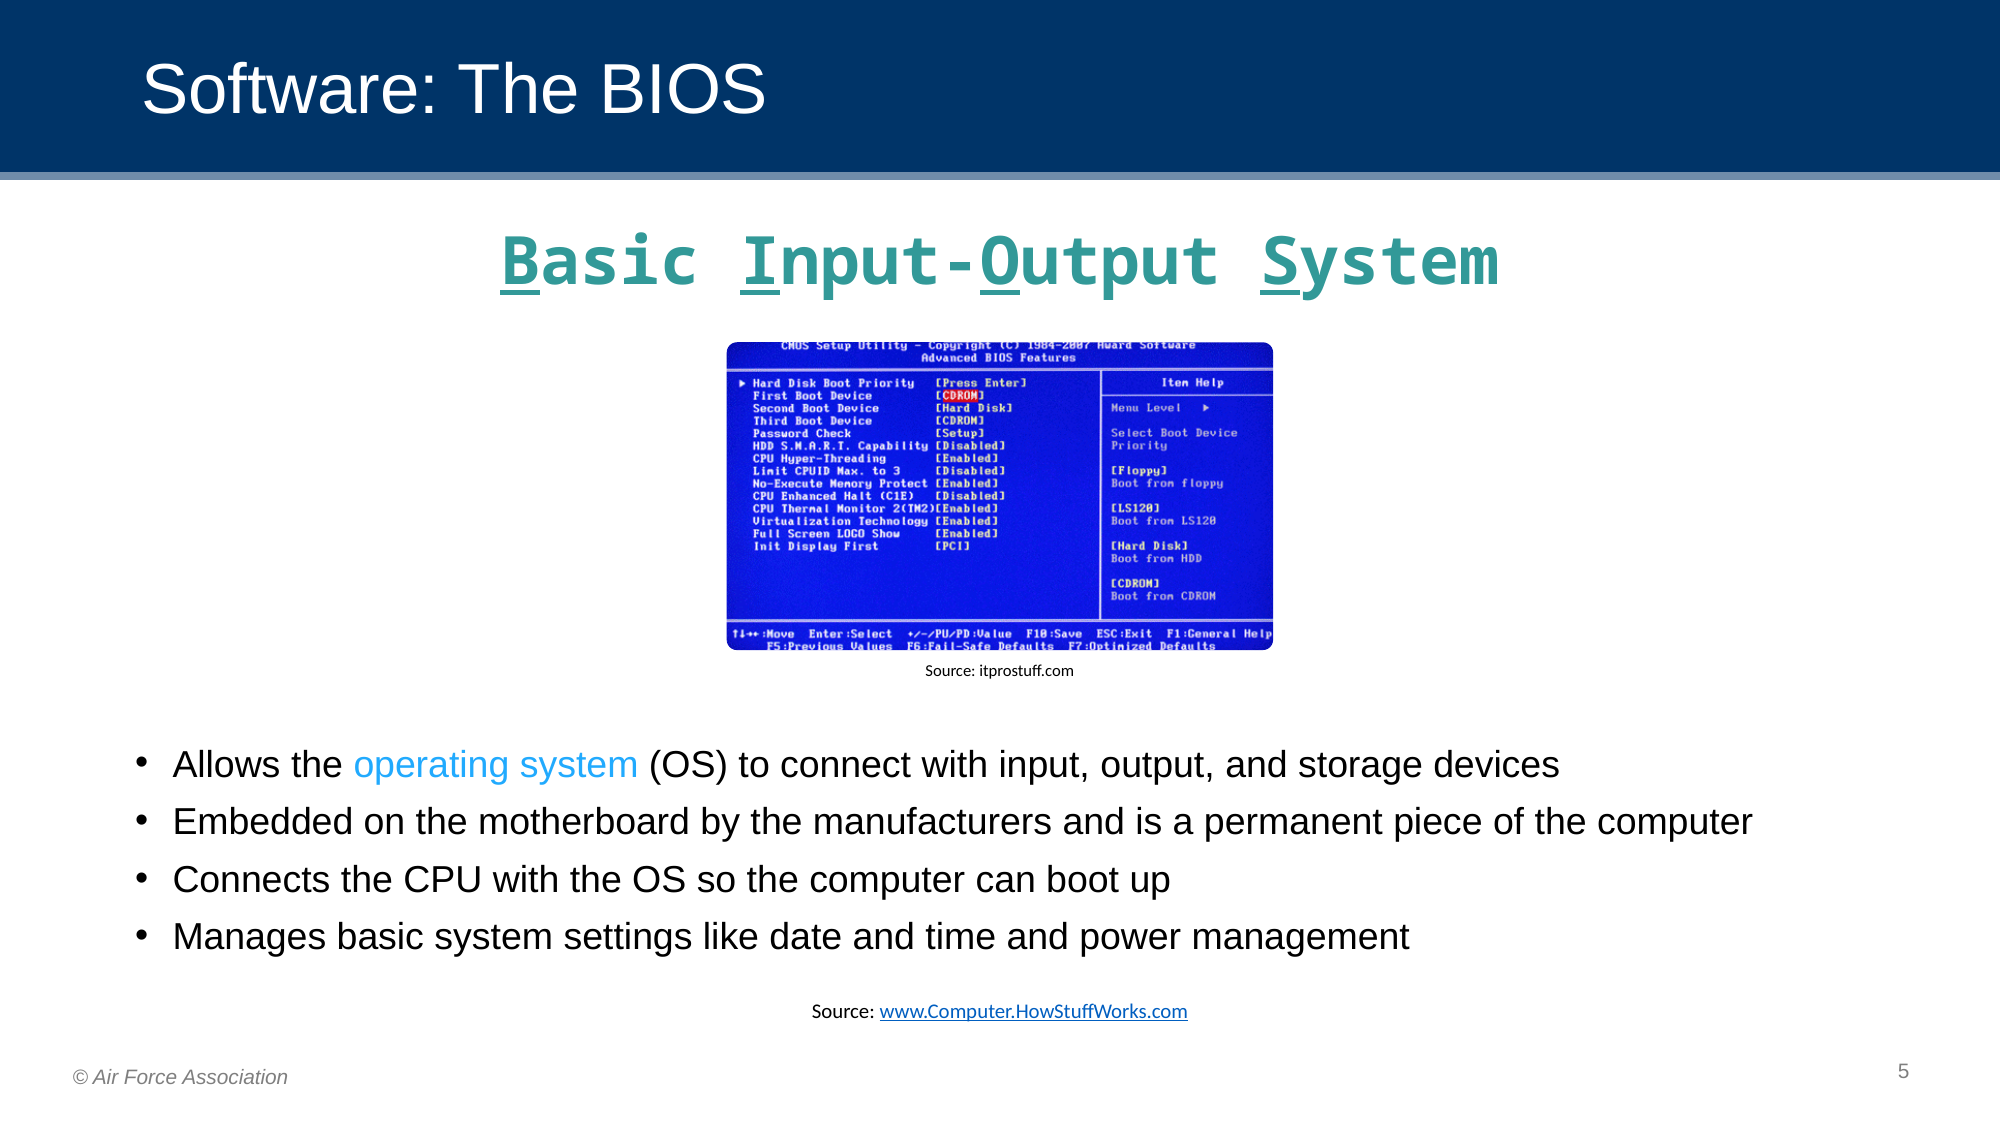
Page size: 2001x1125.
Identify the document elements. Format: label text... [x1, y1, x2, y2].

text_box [726, 342, 1274, 688]
slide_number ‹#› [1848, 1039, 1960, 1100]
text_box Source: www.Computer.HowStuffWorks.com [606, 990, 1394, 1030]
title Software: The BIOS [125, 37, 1731, 133]
list Allows the operating system (OS) to connect with input, output, and storage devices Embedded on the motherboard by the manufacturers and is a permanent piece of the computer Connects the CPU with the OS so the computer can boot up Manages basic system settings like date and time and power management [120, 731, 1880, 1008]
text_box Basic Input-Output System [458, 210, 1542, 307]
